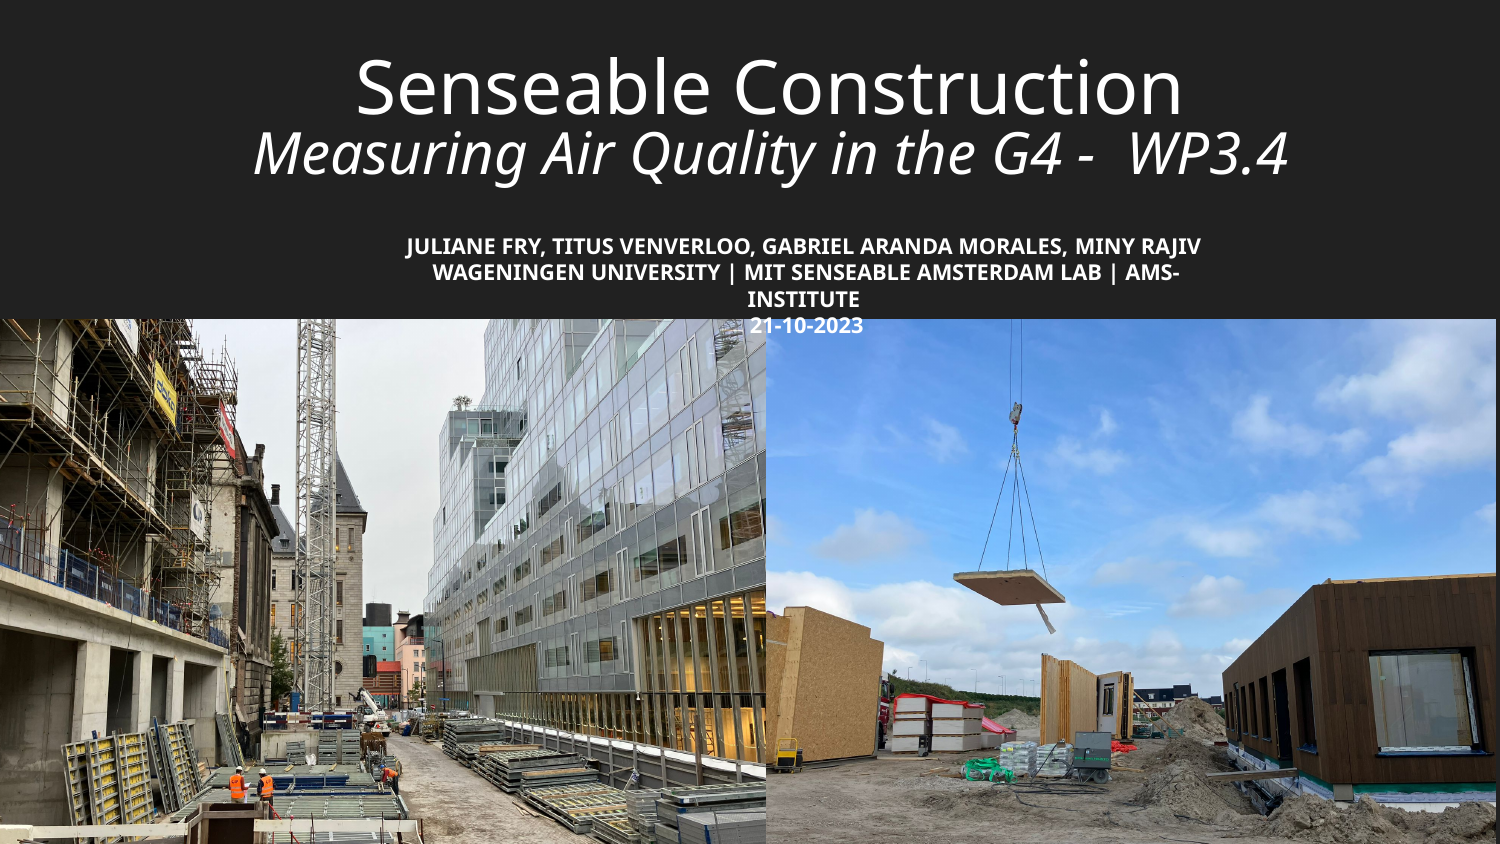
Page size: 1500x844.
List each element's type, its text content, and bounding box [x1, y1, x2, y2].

text_box JULIANE FRY, TITUS VENVERLOO, GABRIEL ARANDA MORALES, MINY RAJIV WAGENINGEN UNIVERSITY | MIT SENSEABLE AMSTERDAM LAB | AMS-INSTITUTE 21-10-2023 [379, 217, 1235, 317]
picture [0, 319, 1496, 844]
text_box Senseable Construction Measuring Air Quality in the G4 - WP3.4 [161, 42, 1380, 293]
